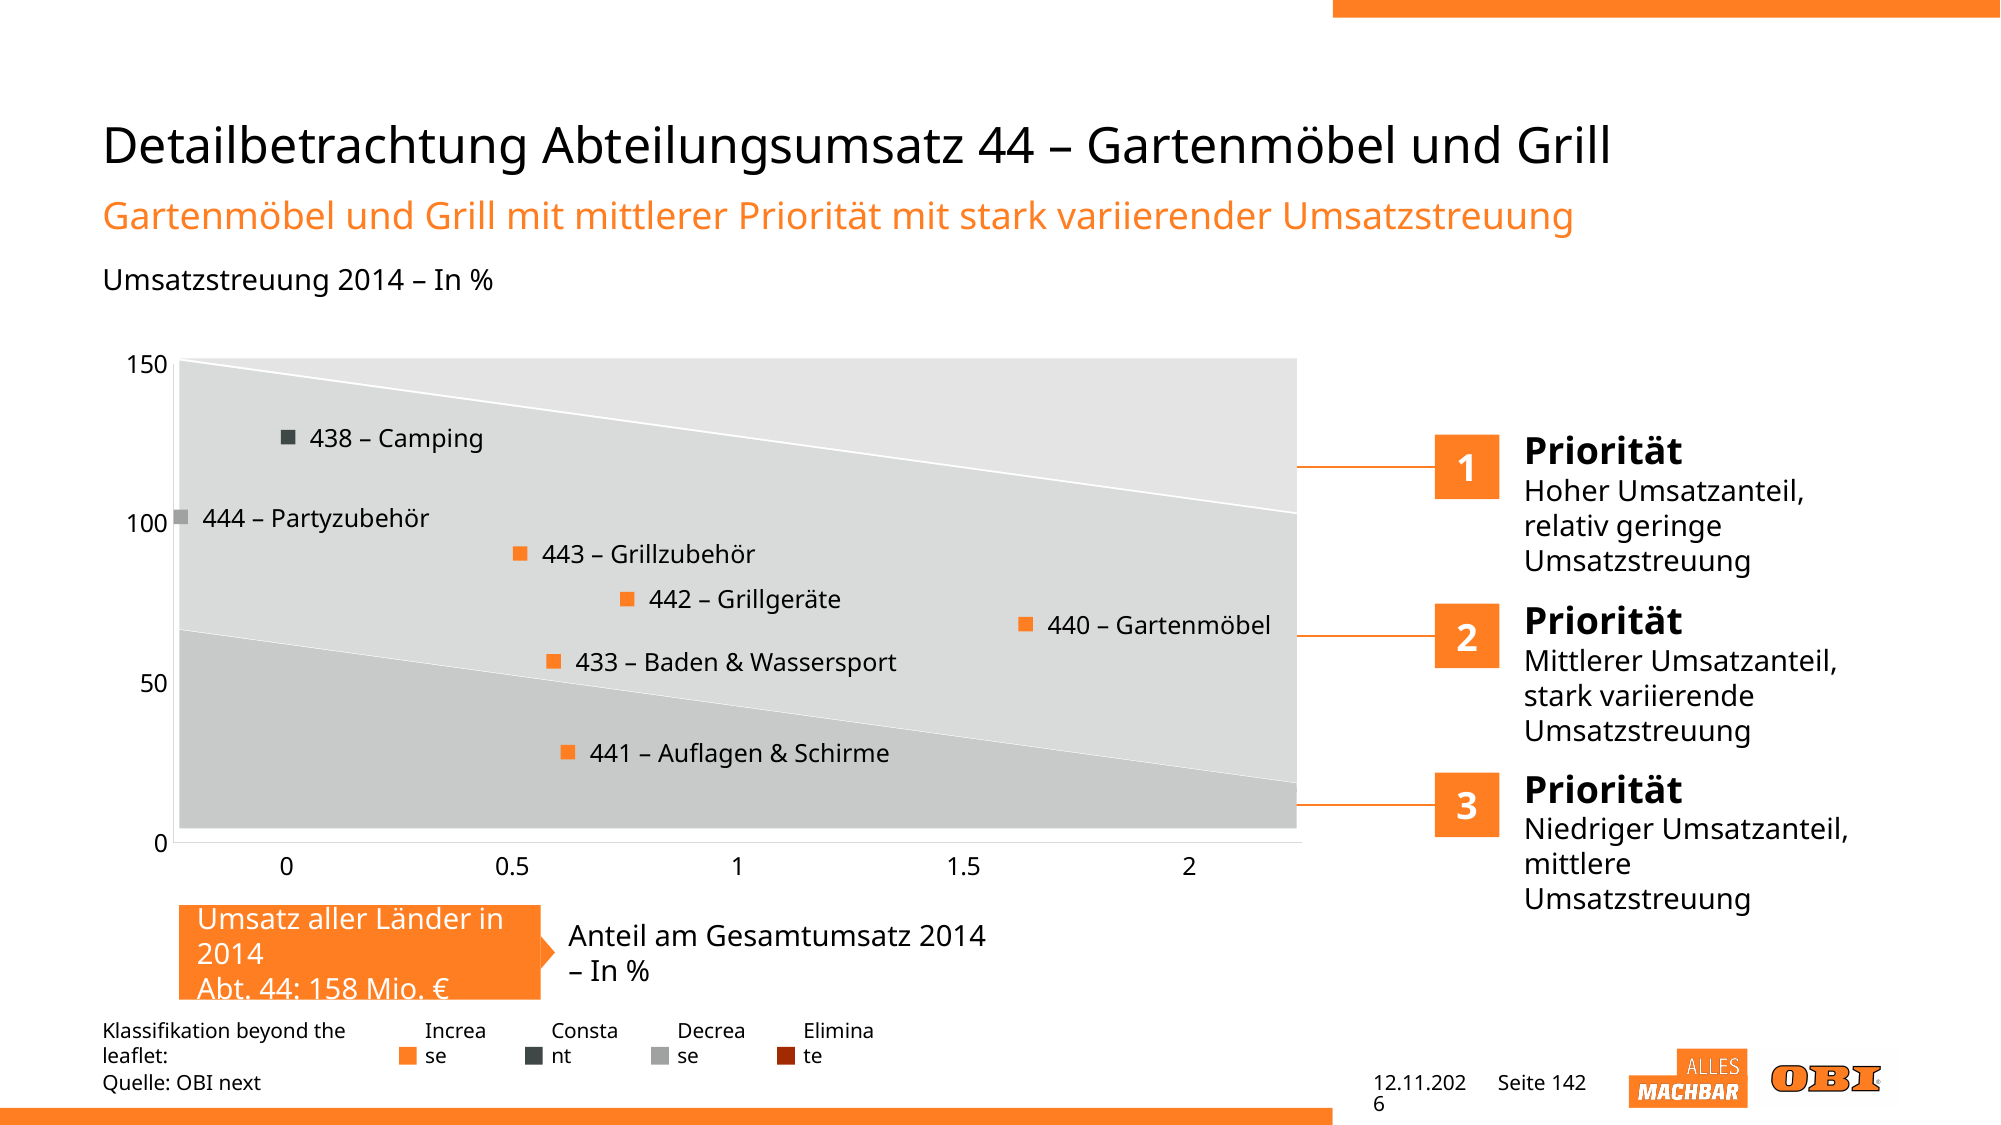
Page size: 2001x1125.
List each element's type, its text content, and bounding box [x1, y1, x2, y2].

text_box Priorität Mittlerer Umsatzanteil, stark variierende Umsatzstreuung [1523, 606, 1860, 738]
title Detailbetrachtung Abteilungsumsatz 44 – Gartenmöbel und Grill [102, 112, 1880, 174]
chart [101, 335, 1327, 895]
text_box 2 [1434, 603, 1500, 669]
picture [1754, 1048, 1898, 1107]
text_box 3 [1434, 772, 1500, 838]
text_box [179, 905, 998, 1000]
text_box Increase [425, 1042, 494, 1068]
text_box [524, 1046, 544, 1066]
text_box Constant [551, 1042, 626, 1068]
text_box [650, 1046, 670, 1066]
text_box Priorität Niedriger Umsatzanteil, mittlere Umsatzstreuung [1523, 775, 1860, 906]
text_box 1 [1434, 434, 1500, 500]
text_box Klassifikation beyond the leaflet: [102, 1017, 384, 1068]
footer Quelle: OBI next [102, 1071, 1271, 1097]
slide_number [1373, 1071, 1475, 1097]
text_box Umsatzstreuung 2014 – In % [102, 261, 1036, 297]
list Gartenmöbel und Grill mit mittlerer Priorität mit stark variierender Umsatzstreuung [102, 192, 1880, 238]
text_box [776, 1046, 796, 1066]
text_box Priorität Hoher Umsatzanteil, relativ geringe Umsatzstreuung [1523, 436, 1860, 567]
text_box Eliminate [803, 1042, 876, 1068]
text_box [398, 1046, 418, 1066]
text_box Decrease [677, 1042, 756, 1068]
slide_number Seite 142 [1497, 1071, 1588, 1097]
picture [1638, 1058, 1739, 1100]
